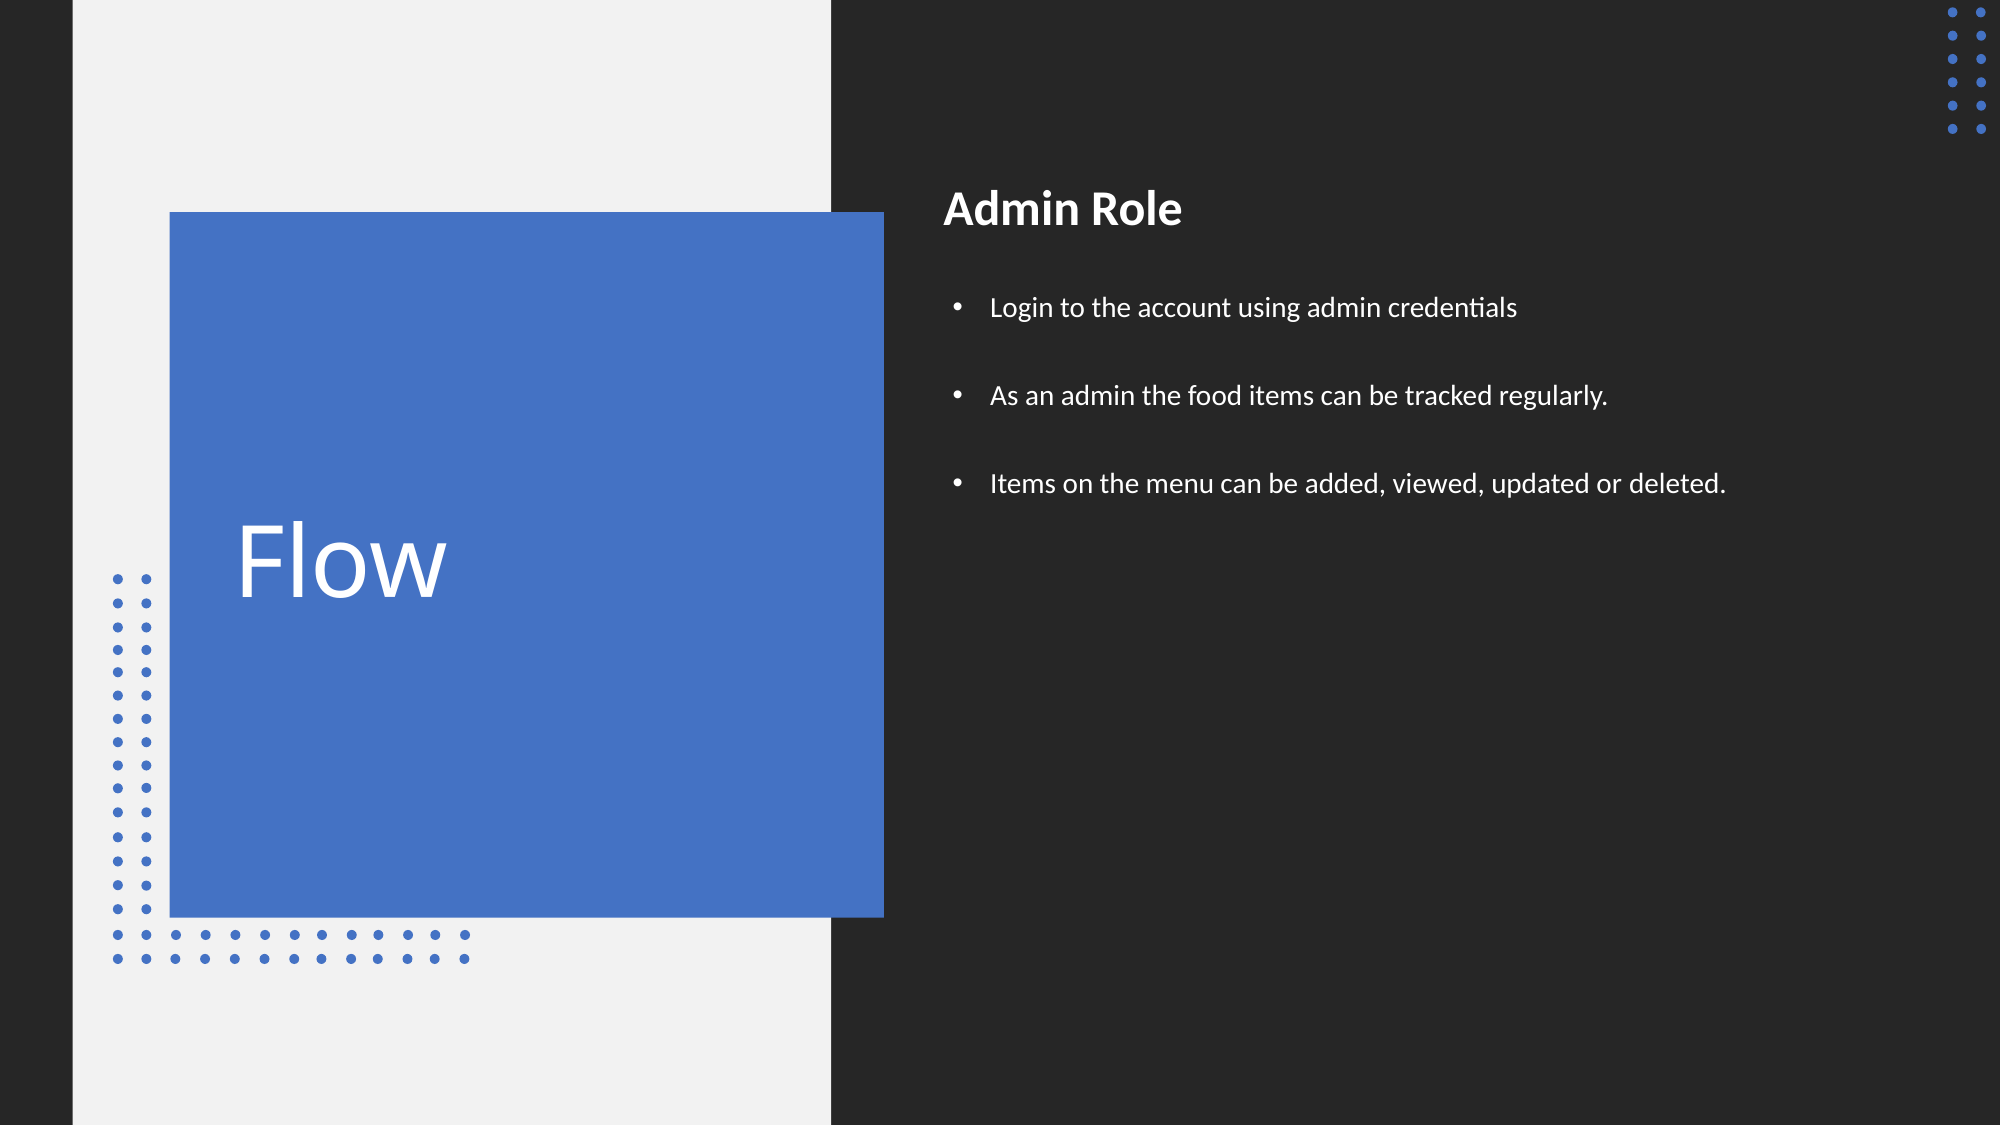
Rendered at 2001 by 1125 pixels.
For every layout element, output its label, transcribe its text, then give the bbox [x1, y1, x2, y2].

text_box Admin Role Login to the account using admin credentials As an admin the food items can be tracked regularly. Items on the menu can be added, viewed, updated or deleted. [928, 45, 1778, 1125]
text_box [72, 0, 832, 1125]
text_box [0, 0, 72, 1125]
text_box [1947, 7, 1986, 134]
title Flow [218, 260, 834, 869]
text_box [832, 0, 2000, 1125]
text_box [169, 211, 885, 919]
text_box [112, 574, 470, 964]
